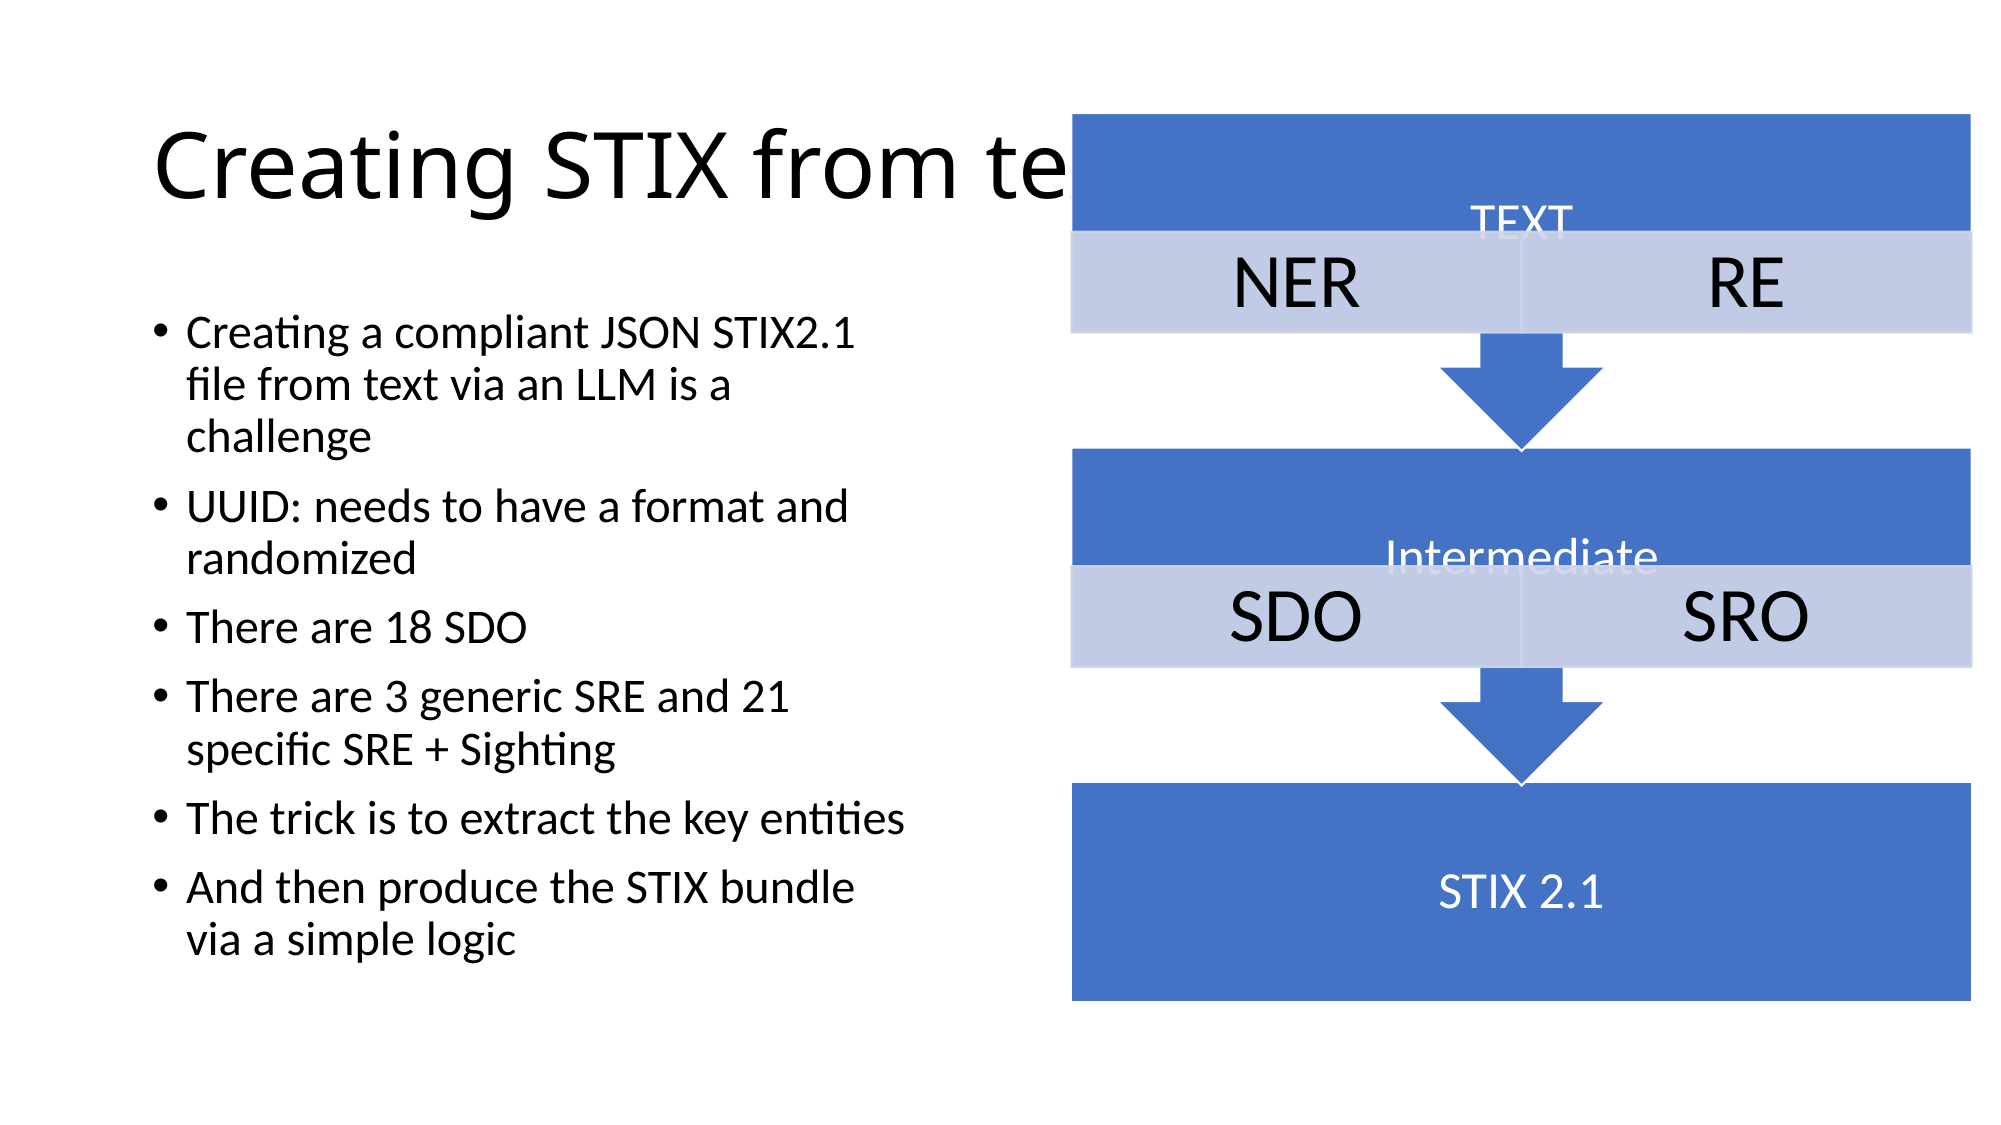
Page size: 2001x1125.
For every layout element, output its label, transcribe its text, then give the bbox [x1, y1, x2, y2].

list Creating a compliant JSON STIX2.1 file from text via an LLM is a challenge UUID: needs to have a format and randomized There are 18 SDO There are 3 generic SRE and 21 specific SRE + Sighting The trick is to extract the key entities And then produce the STIX bundle via a simple logic [137, 299, 929, 1014]
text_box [1071, 112, 1972, 1002]
title Creating STIX from text! [137, 59, 1863, 278]
